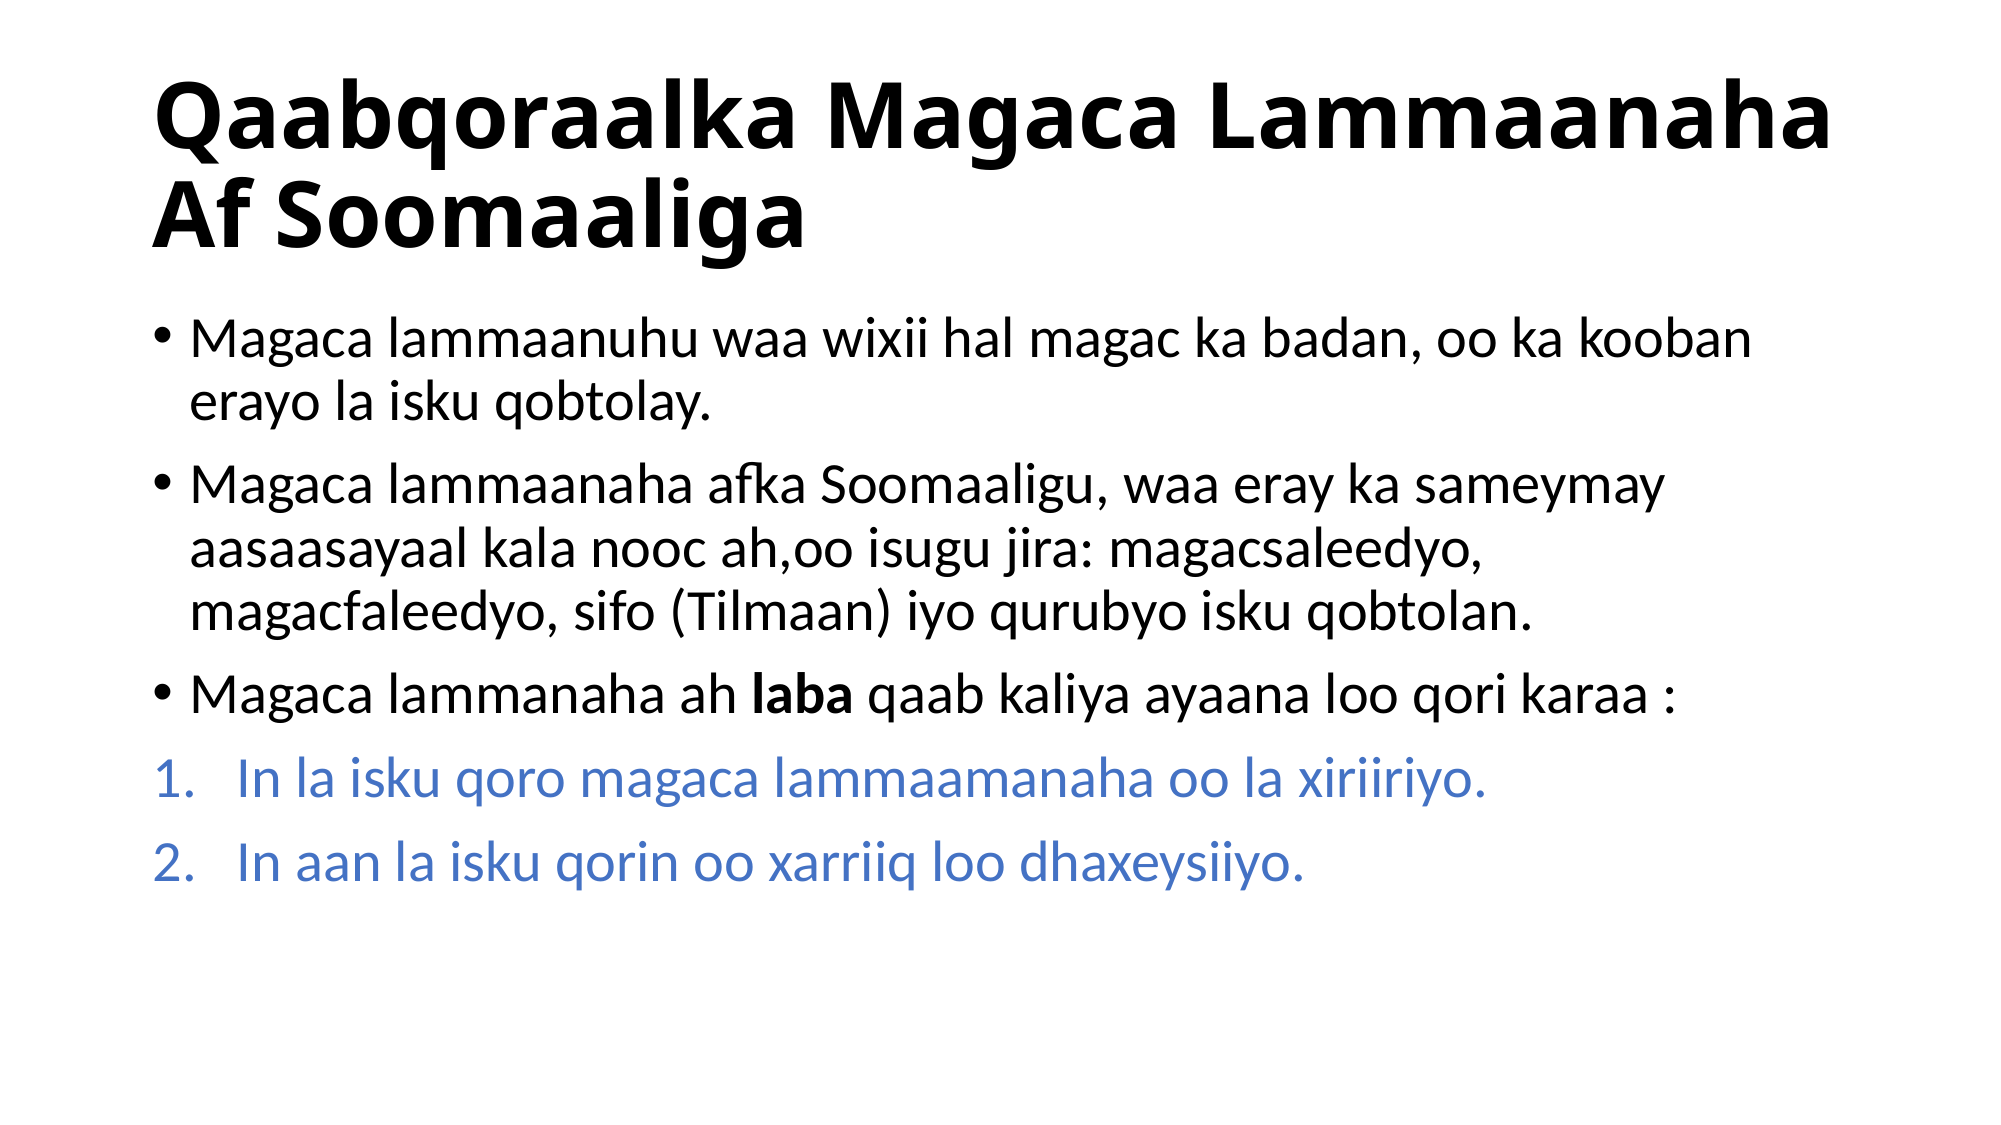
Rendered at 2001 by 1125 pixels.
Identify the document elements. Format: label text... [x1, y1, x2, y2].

list Magaca lammaanuhu waa wixii hal magac ka badan, oo ka kooban erayo la isku qobtolay. Magaca lammaanaha afka Soomaaligu, waa eray ka sameymay aasaasayaal kala nooc ah,oo isugu jira: magacsaleedyo, magacfaleedyo, sifo (Tilmaan) iyo qurubyo isku qobtolan. Magaca lammanaha ah laba qaab kaliya ayaana loo qori karaa : In la isku qoro magaca lammaamanaha oo la xiriiriyo. In aan la isku qorin oo xarriiq loo dhaxeysiiyo. [137, 299, 1863, 1014]
title Qaabqoraalka Magaca Lammaanaha Af Soomaaliga [137, 59, 1863, 278]
